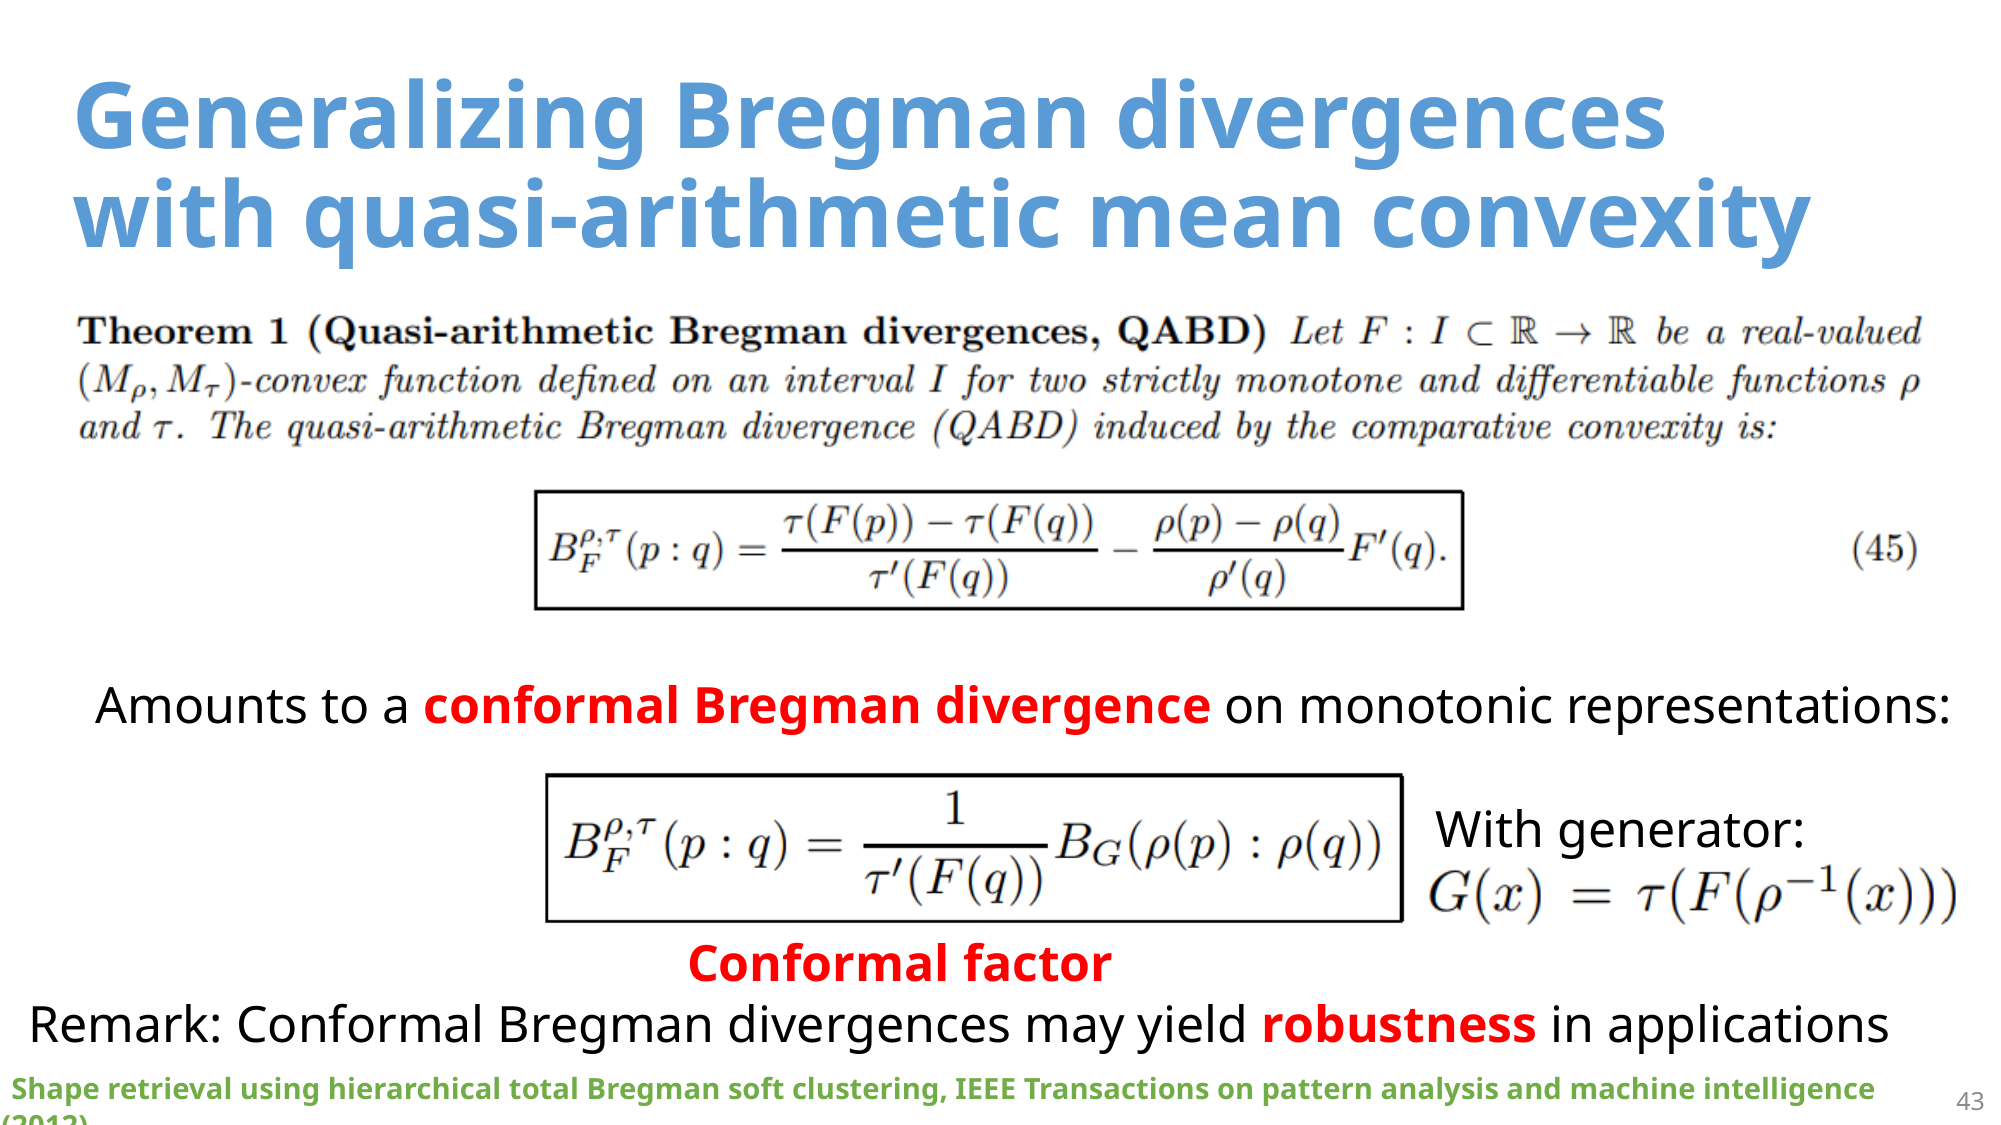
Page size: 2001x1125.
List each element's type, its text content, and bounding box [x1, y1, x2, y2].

text_box Amounts to a conformal Bregman divergence on monotonic representations: [80, 666, 1968, 742]
picture [52, 294, 1984, 628]
title Generalizing Bregman divergences with quasi-arithmetic mean convexity [56, 59, 1863, 278]
text_box Conformal factor [672, 940, 1129, 999]
picture [523, 755, 1970, 940]
text_box With generator: [1445, 790, 1821, 847]
slide_number 43 [1848, 1072, 2000, 1125]
text_box Remark: Conformal Bregman divergences may yield robustness in applications [13, 984, 1906, 1054]
text_box Shape retrieval using hierarchical total Bregman soft clustering, IEEE Transactions on pattern analysis and machine intelligence (2012) [0, 1054, 1984, 1125]
